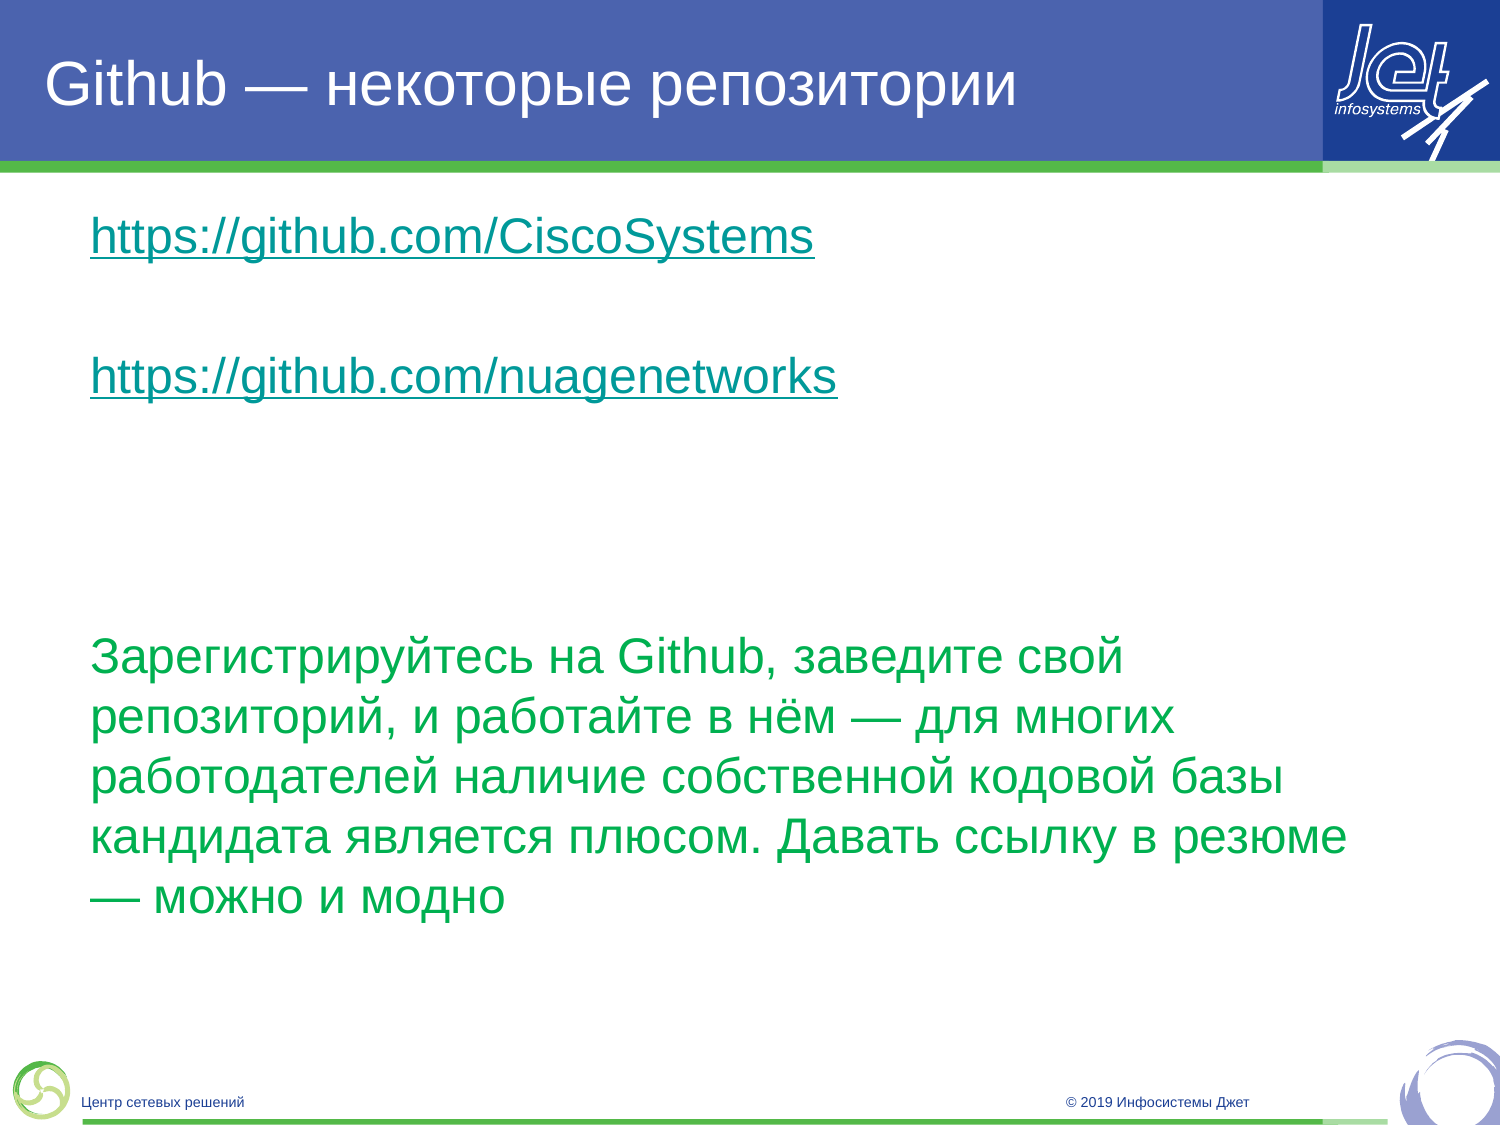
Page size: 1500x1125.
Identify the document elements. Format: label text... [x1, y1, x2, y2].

list https://github.com/CiscoSystems https://github.com/nuagenetworks Зарегистрируйтесь на Github, заведите свой репозиторий, и работайте в нём — для многих работодателей наличие собственной кодовой базы кандидата является плюсом. Давать ссылку в резюме — можно и модно [75, 196, 1425, 1059]
title Github — некоторые репозитории [29, 21, 1294, 140]
